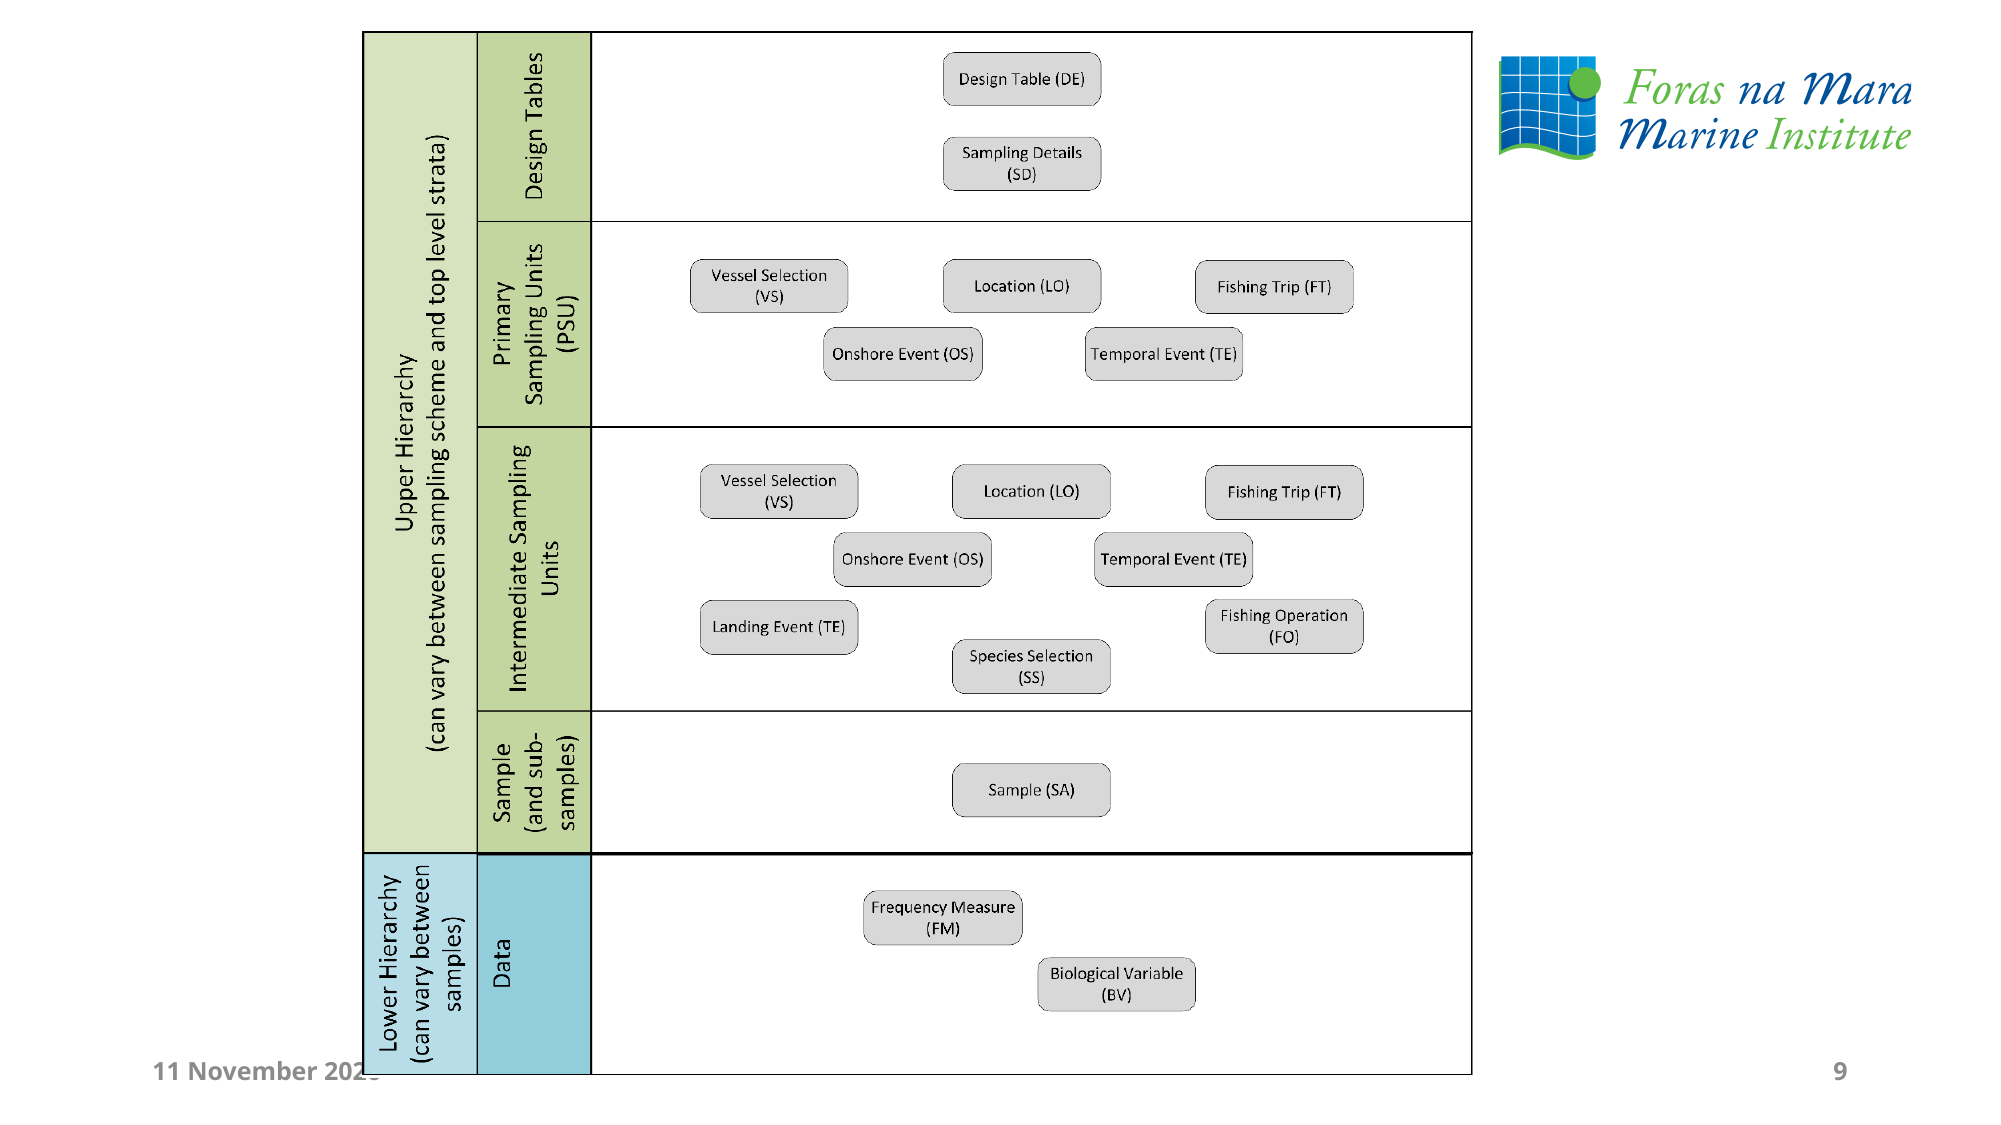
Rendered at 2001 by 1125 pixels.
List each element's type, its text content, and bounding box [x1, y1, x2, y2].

slide_number 9 [1412, 1042, 1863, 1103]
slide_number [137, 1042, 588, 1103]
picture [362, 30, 1473, 1078]
